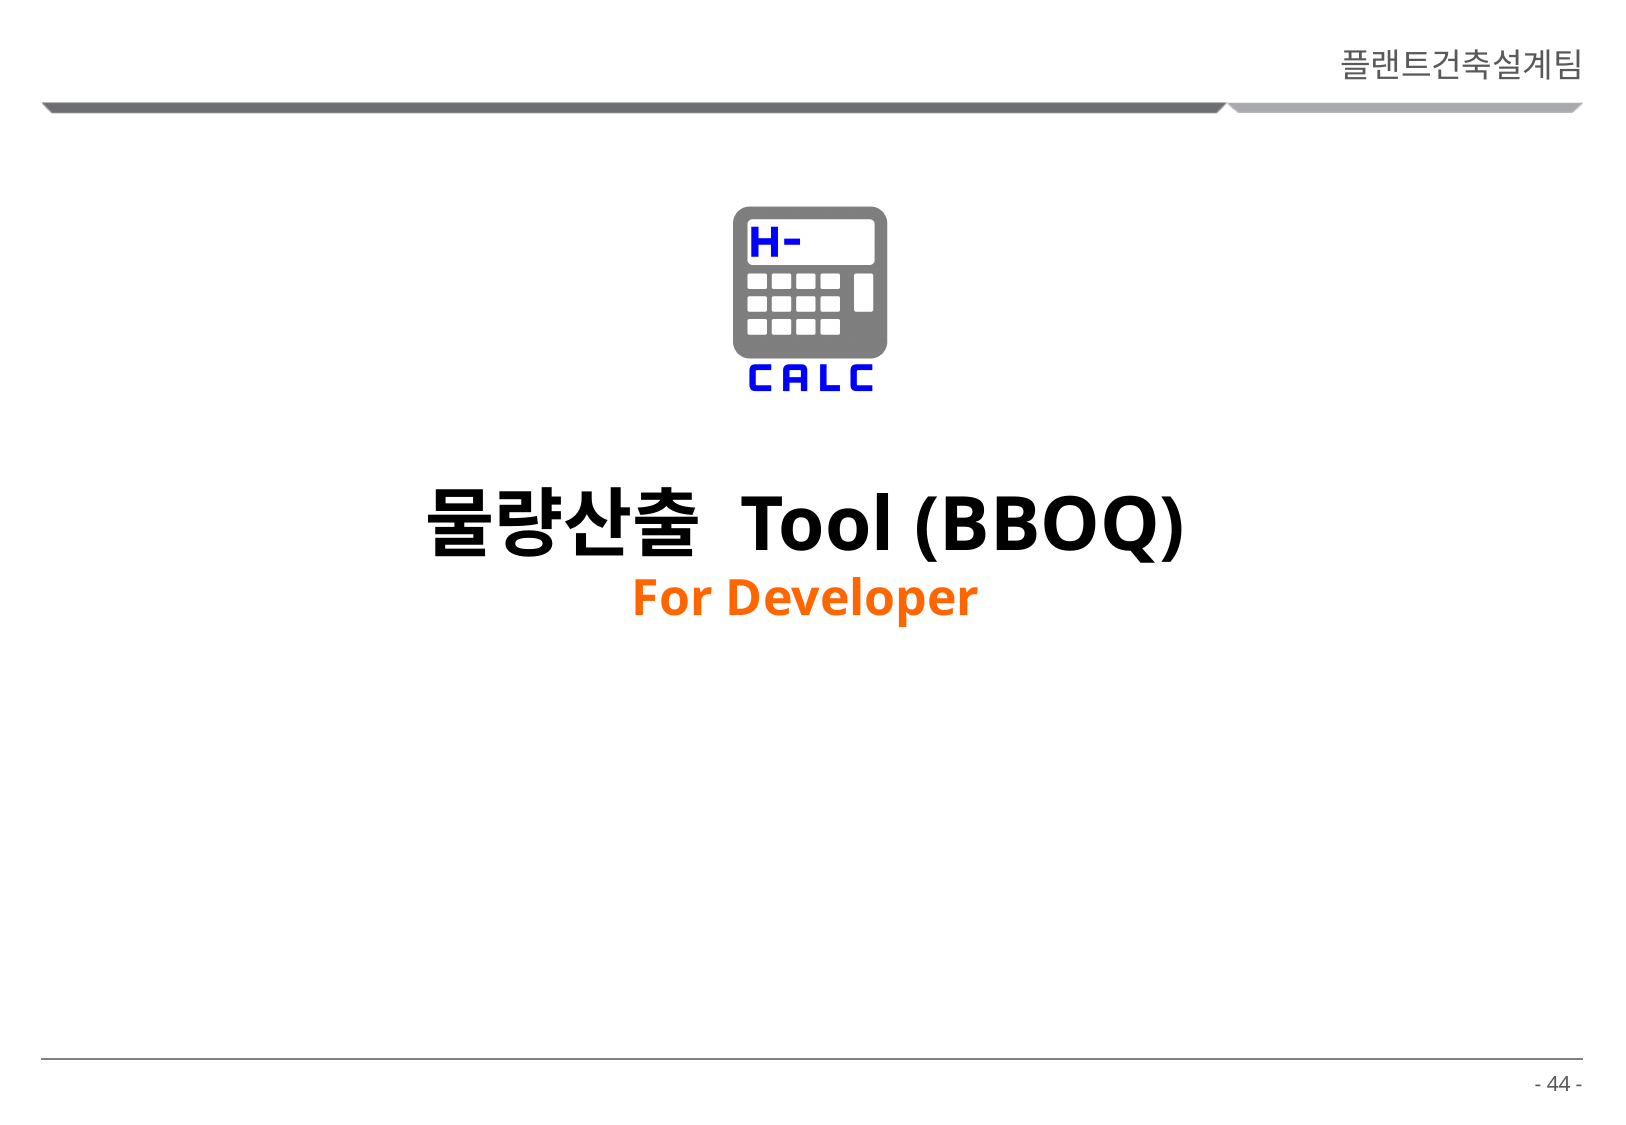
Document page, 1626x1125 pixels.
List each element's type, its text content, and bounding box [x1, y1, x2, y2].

text_box 물량산출 Tool (BBOQ) For Developer [29, 467, 1583, 633]
picture [709, 193, 916, 420]
picture [42, 102, 1583, 114]
text_box 플랜트건축설계팀 [1339, 43, 1584, 84]
